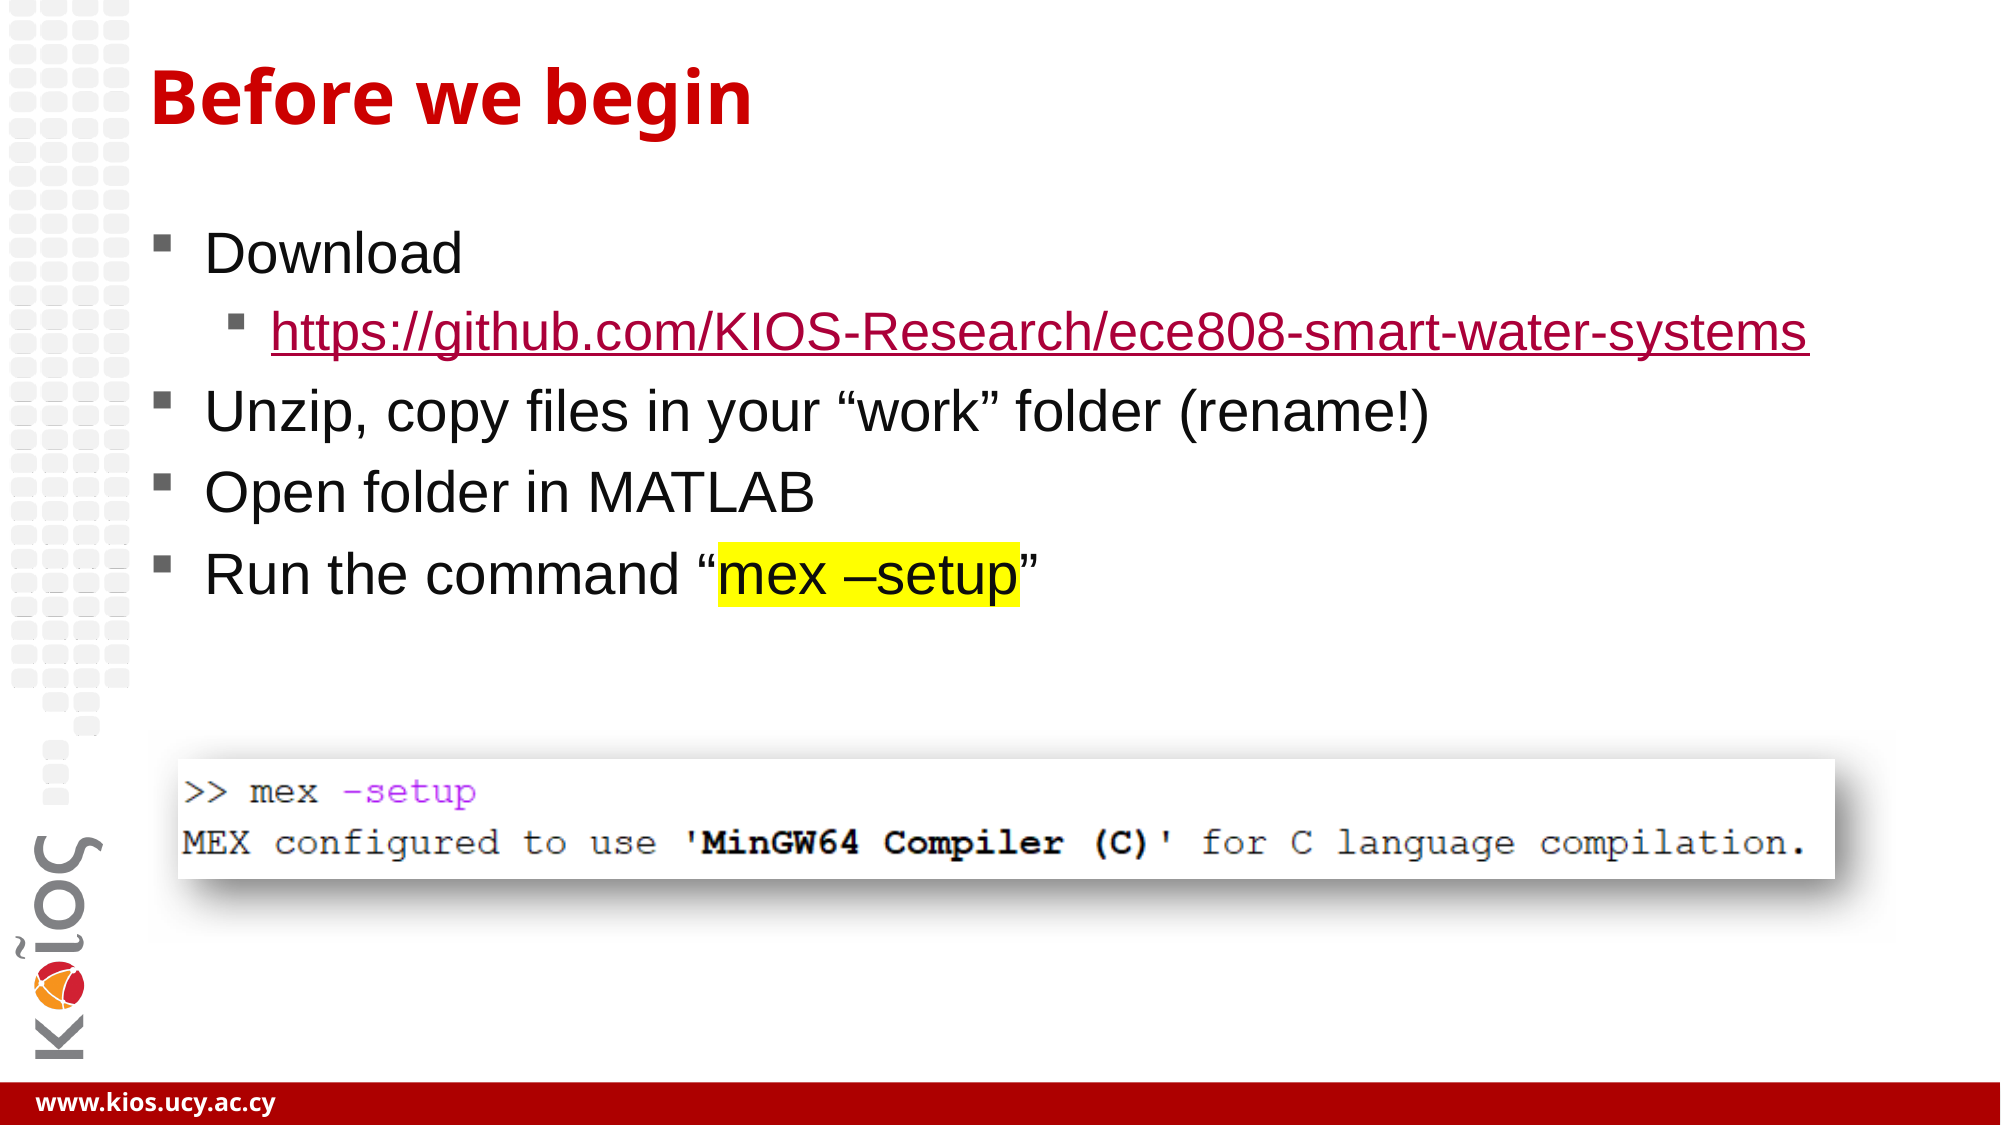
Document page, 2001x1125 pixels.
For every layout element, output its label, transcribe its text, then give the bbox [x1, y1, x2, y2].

picture [178, 759, 1835, 879]
title Before we begin [133, 31, 1898, 159]
list Download https://github.com/KIOS-Research/ece808-smart-water-systems Unzip, copy files in your “work” folder (rename!) Open folder in MATLAB Run the command “mex –setup” [133, 208, 1856, 1047]
picture [15, 836, 103, 1059]
